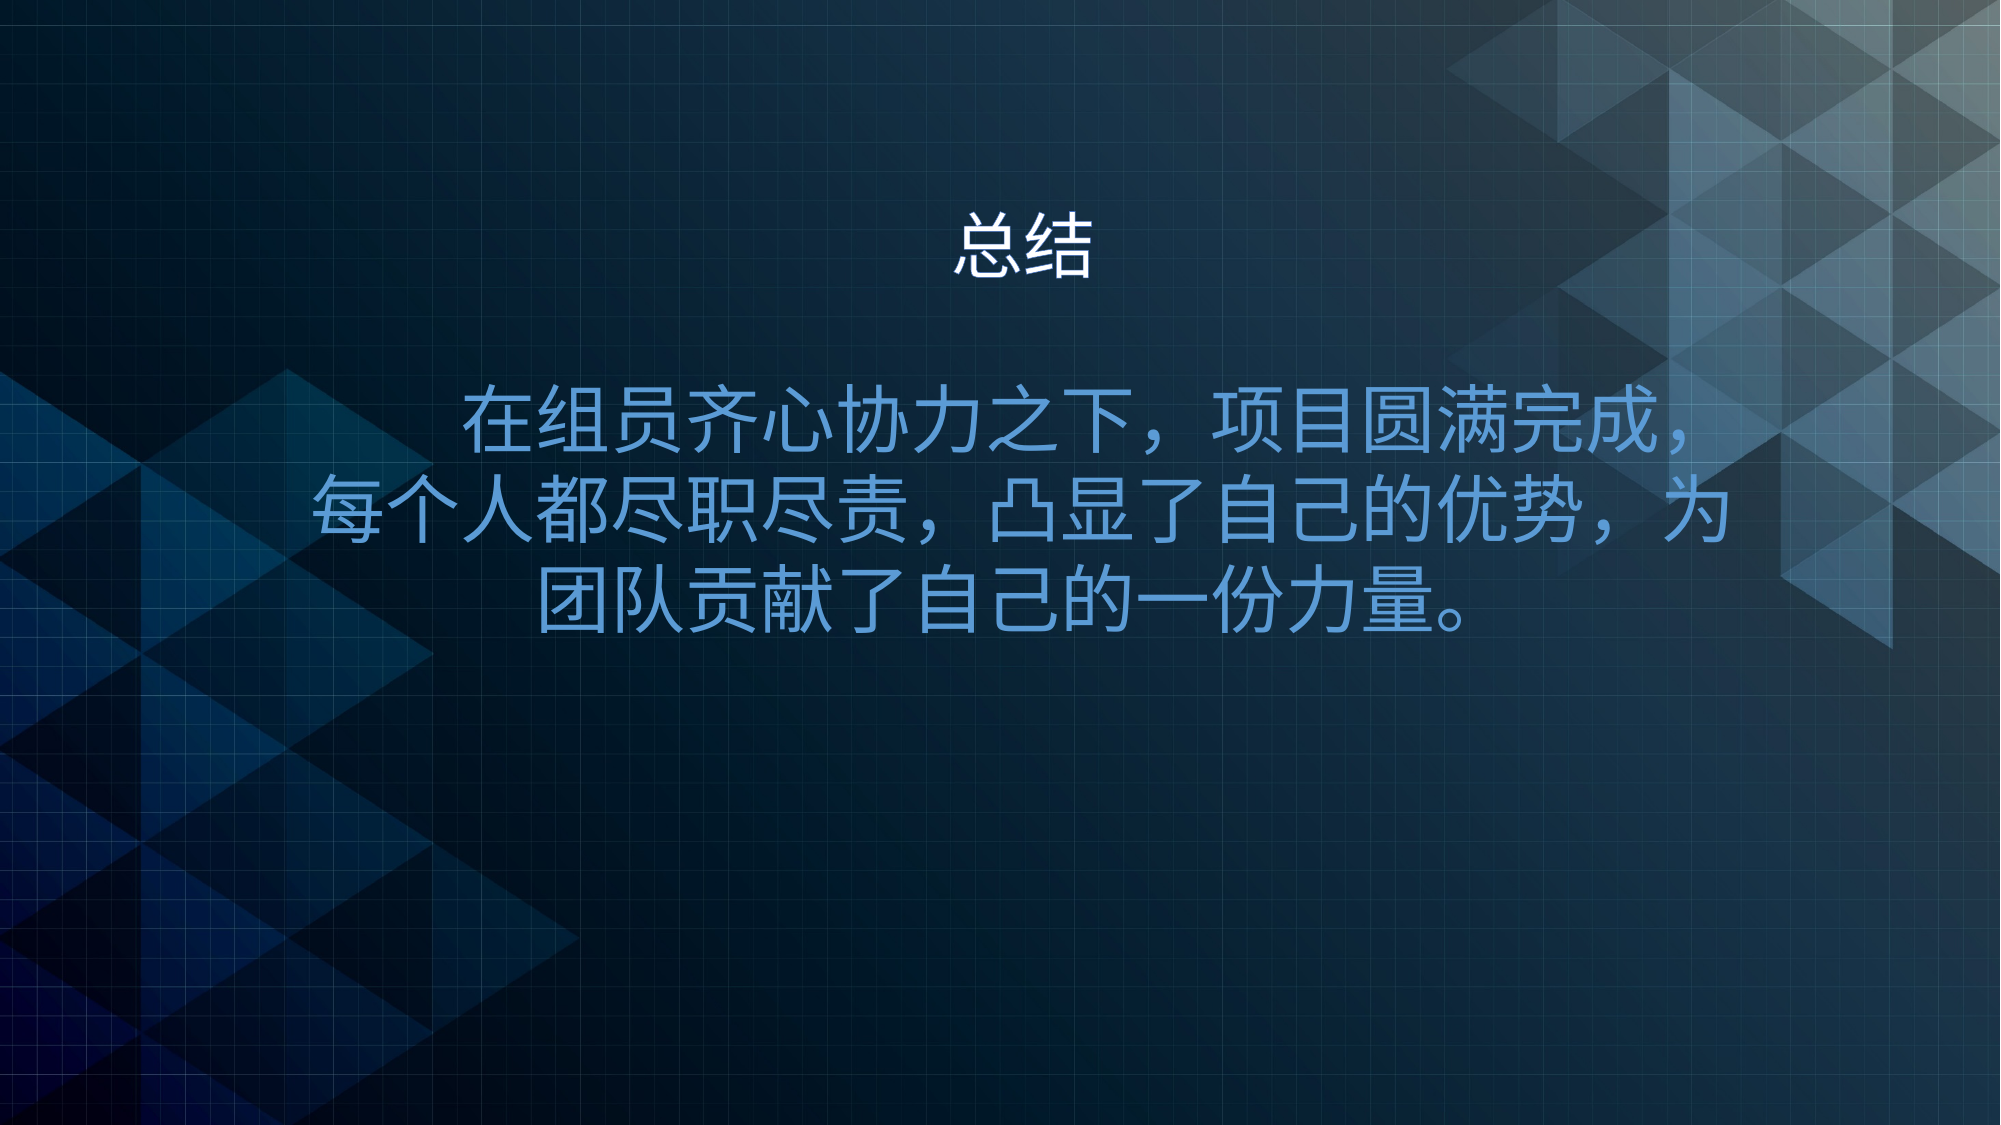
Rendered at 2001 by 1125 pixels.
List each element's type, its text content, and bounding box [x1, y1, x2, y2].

picture [0, 0, 2000, 1125]
text_box 在组员齐心协力之下，项目圆满完成，每个人都尽职尽责，凸显了自己的优势，为团队贡献了自己的一份力量。 [264, 364, 1782, 650]
text_box 总结 [552, 138, 1494, 273]
